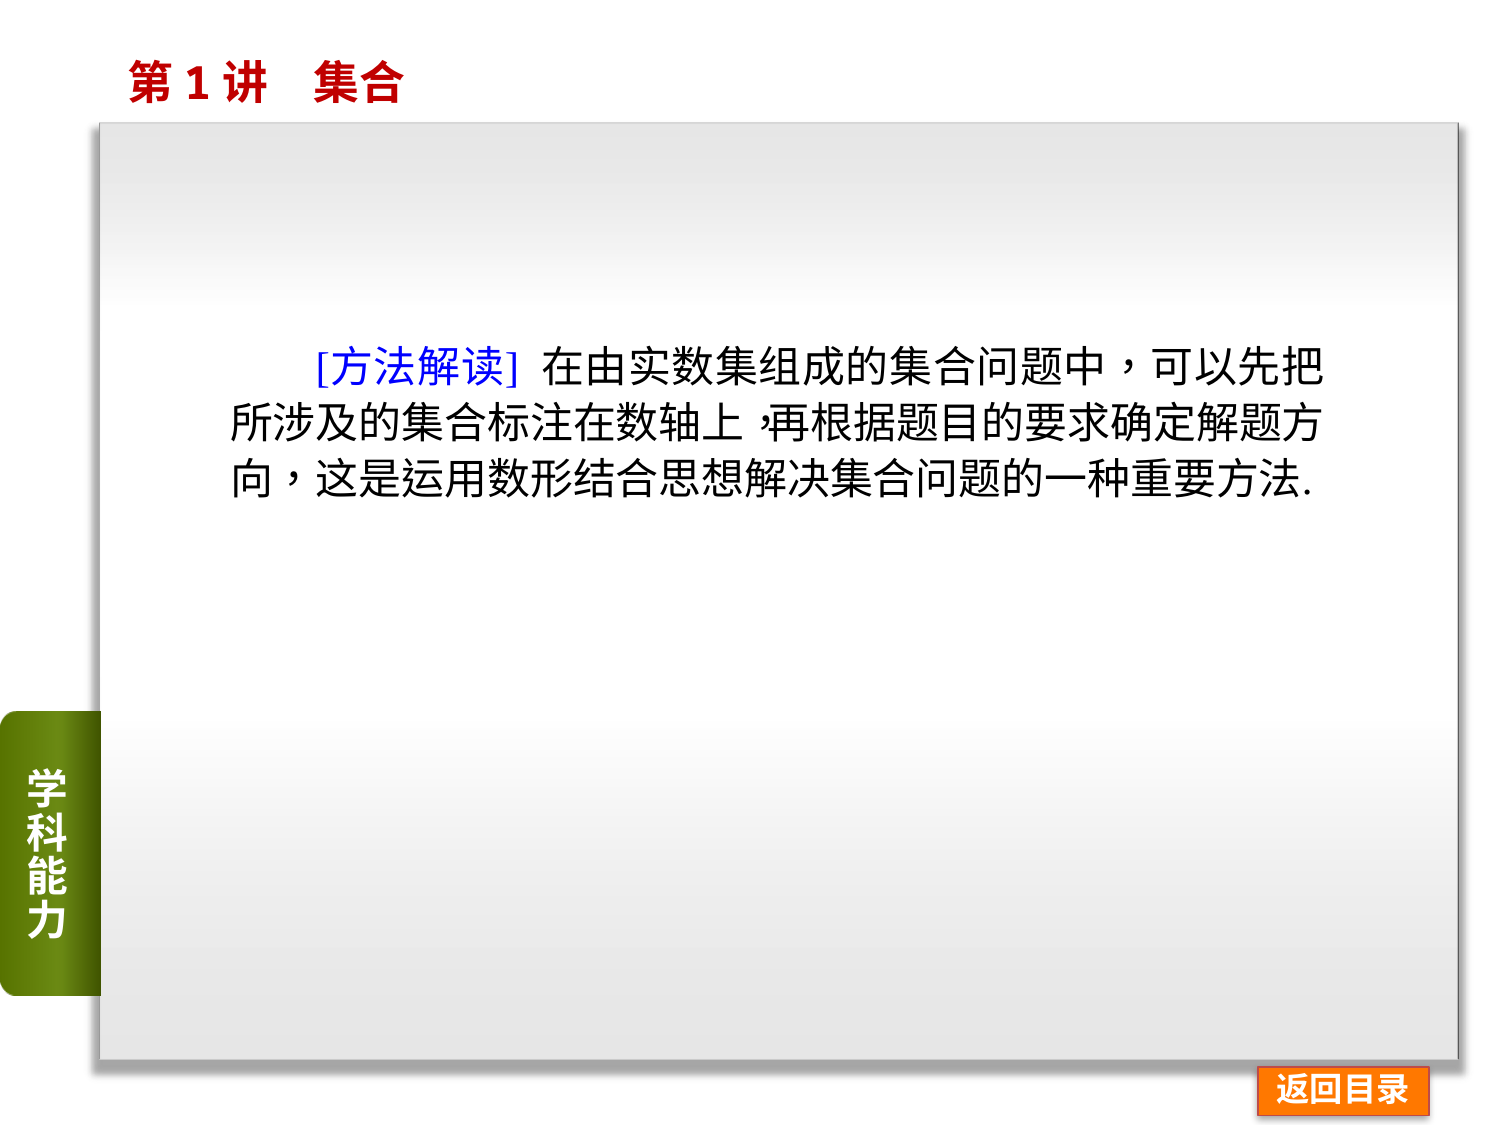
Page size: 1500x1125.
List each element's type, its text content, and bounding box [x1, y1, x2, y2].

text_box 返回目录 [1328, 1066, 1430, 1116]
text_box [0, 711, 101, 1053]
picture [79, 115, 1477, 1087]
text_box 第1讲 集合 [112, 42, 1211, 121]
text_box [229, 339, 1325, 1125]
